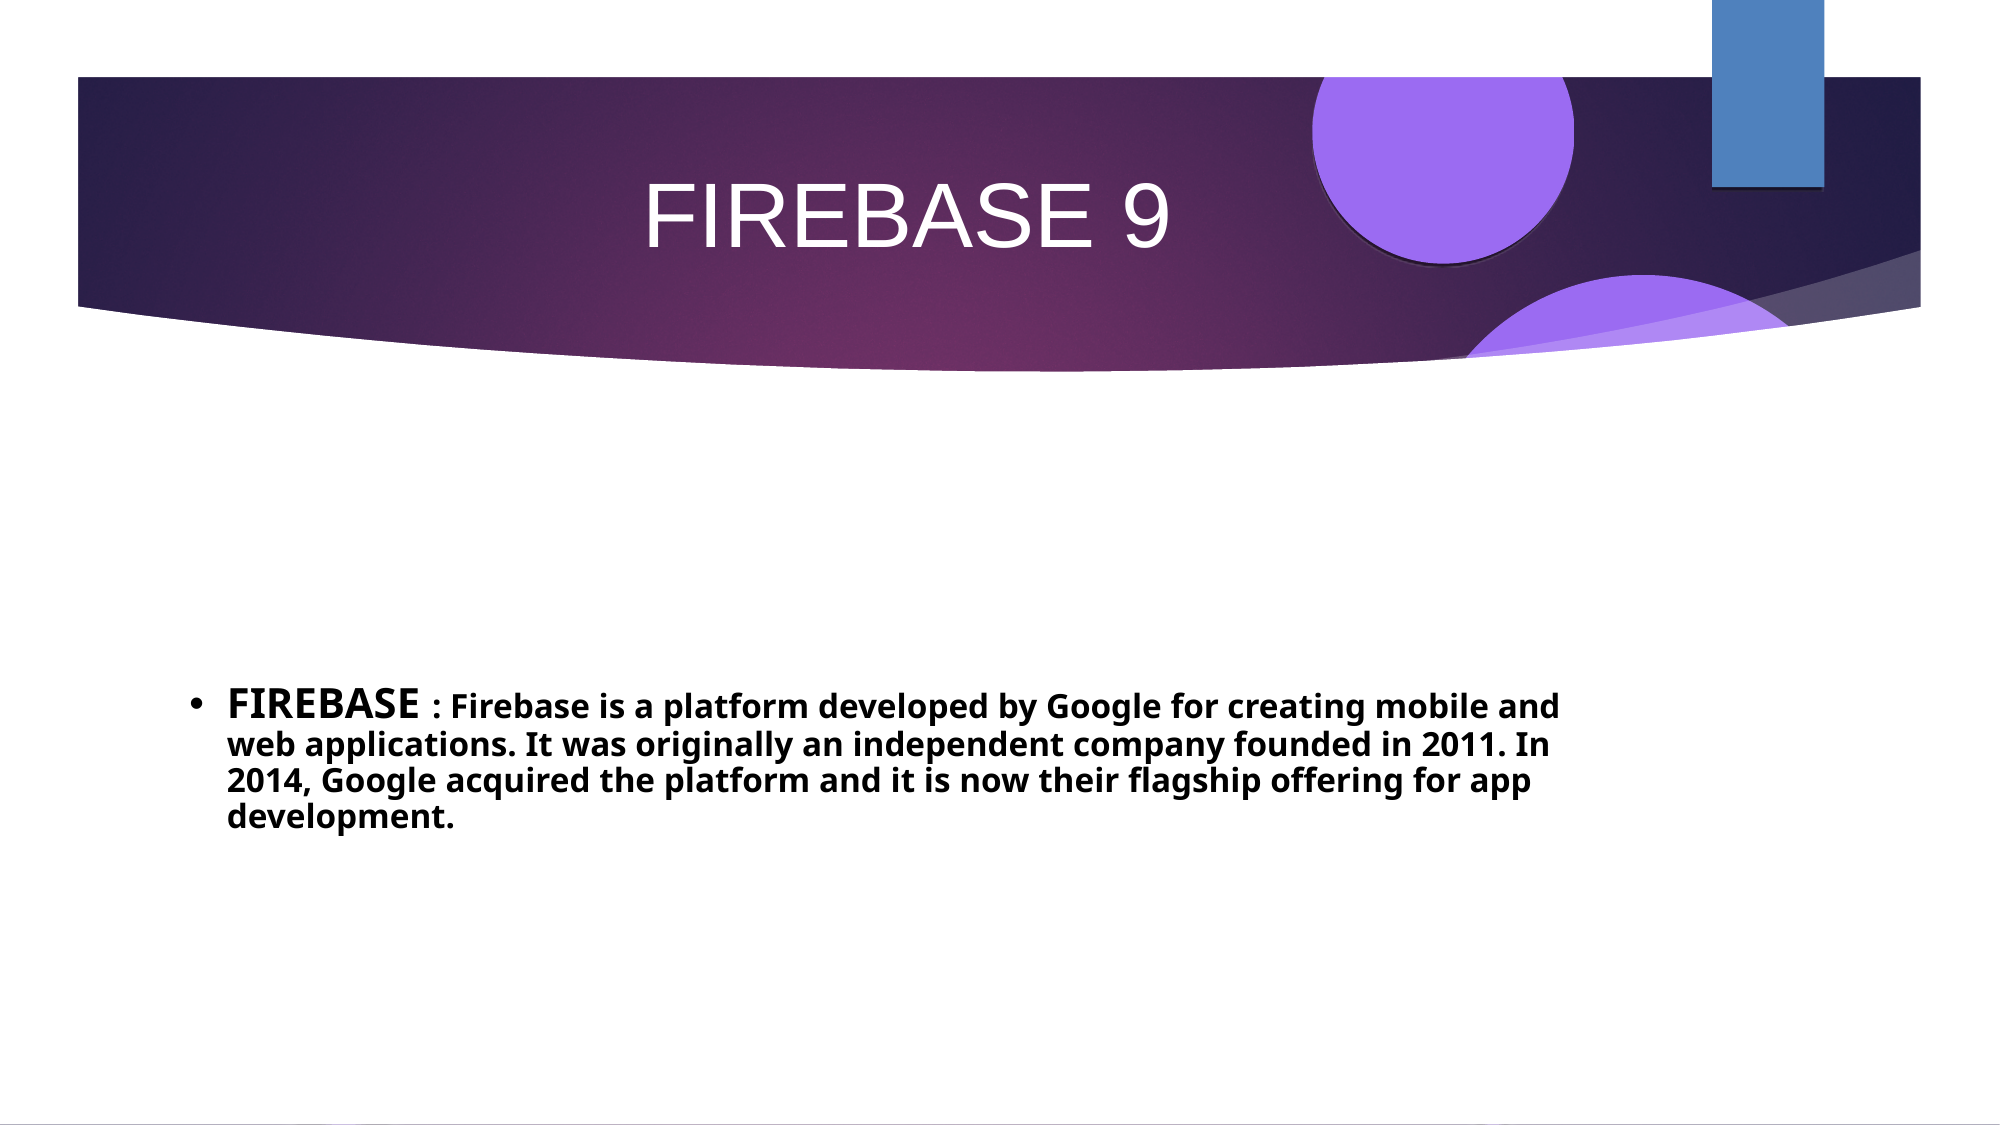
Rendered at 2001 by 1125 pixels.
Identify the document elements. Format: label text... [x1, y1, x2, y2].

title FIREBASE 9 [189, 159, 1627, 276]
picture [1564, 78, 1920, 300]
subtitle FIREBASE : Firebase is a platform developed by Google for creating mobile and web applications. It was originally an independent company founded in 2011. In 2014, Google acquired the platform and it is now their flagship offering for app development. [189, 393, 1627, 1125]
picture [79, 78, 1612, 371]
